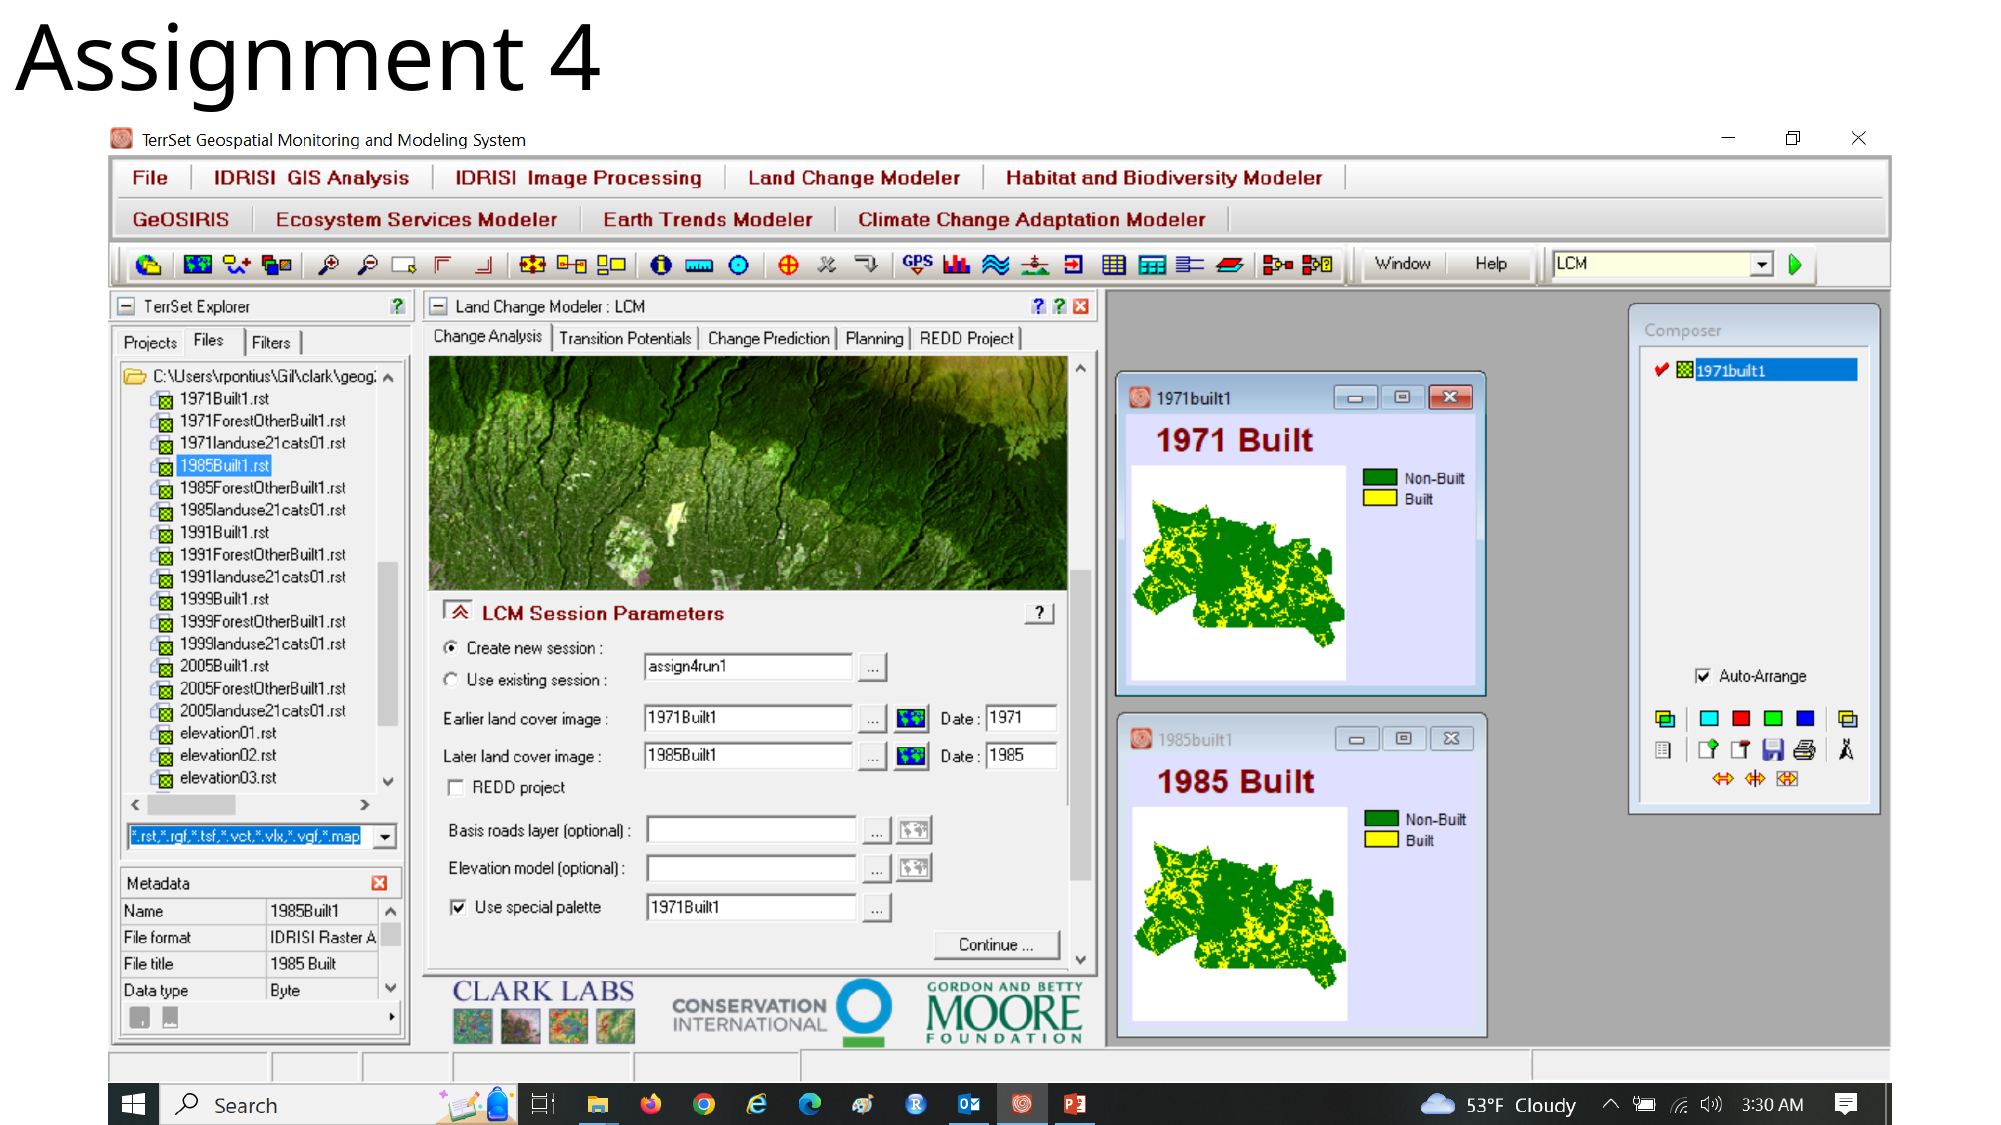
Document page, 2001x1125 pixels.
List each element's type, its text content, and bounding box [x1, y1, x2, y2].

title Assignment 4 [0, 0, 2000, 123]
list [108, 122, 1892, 1125]
